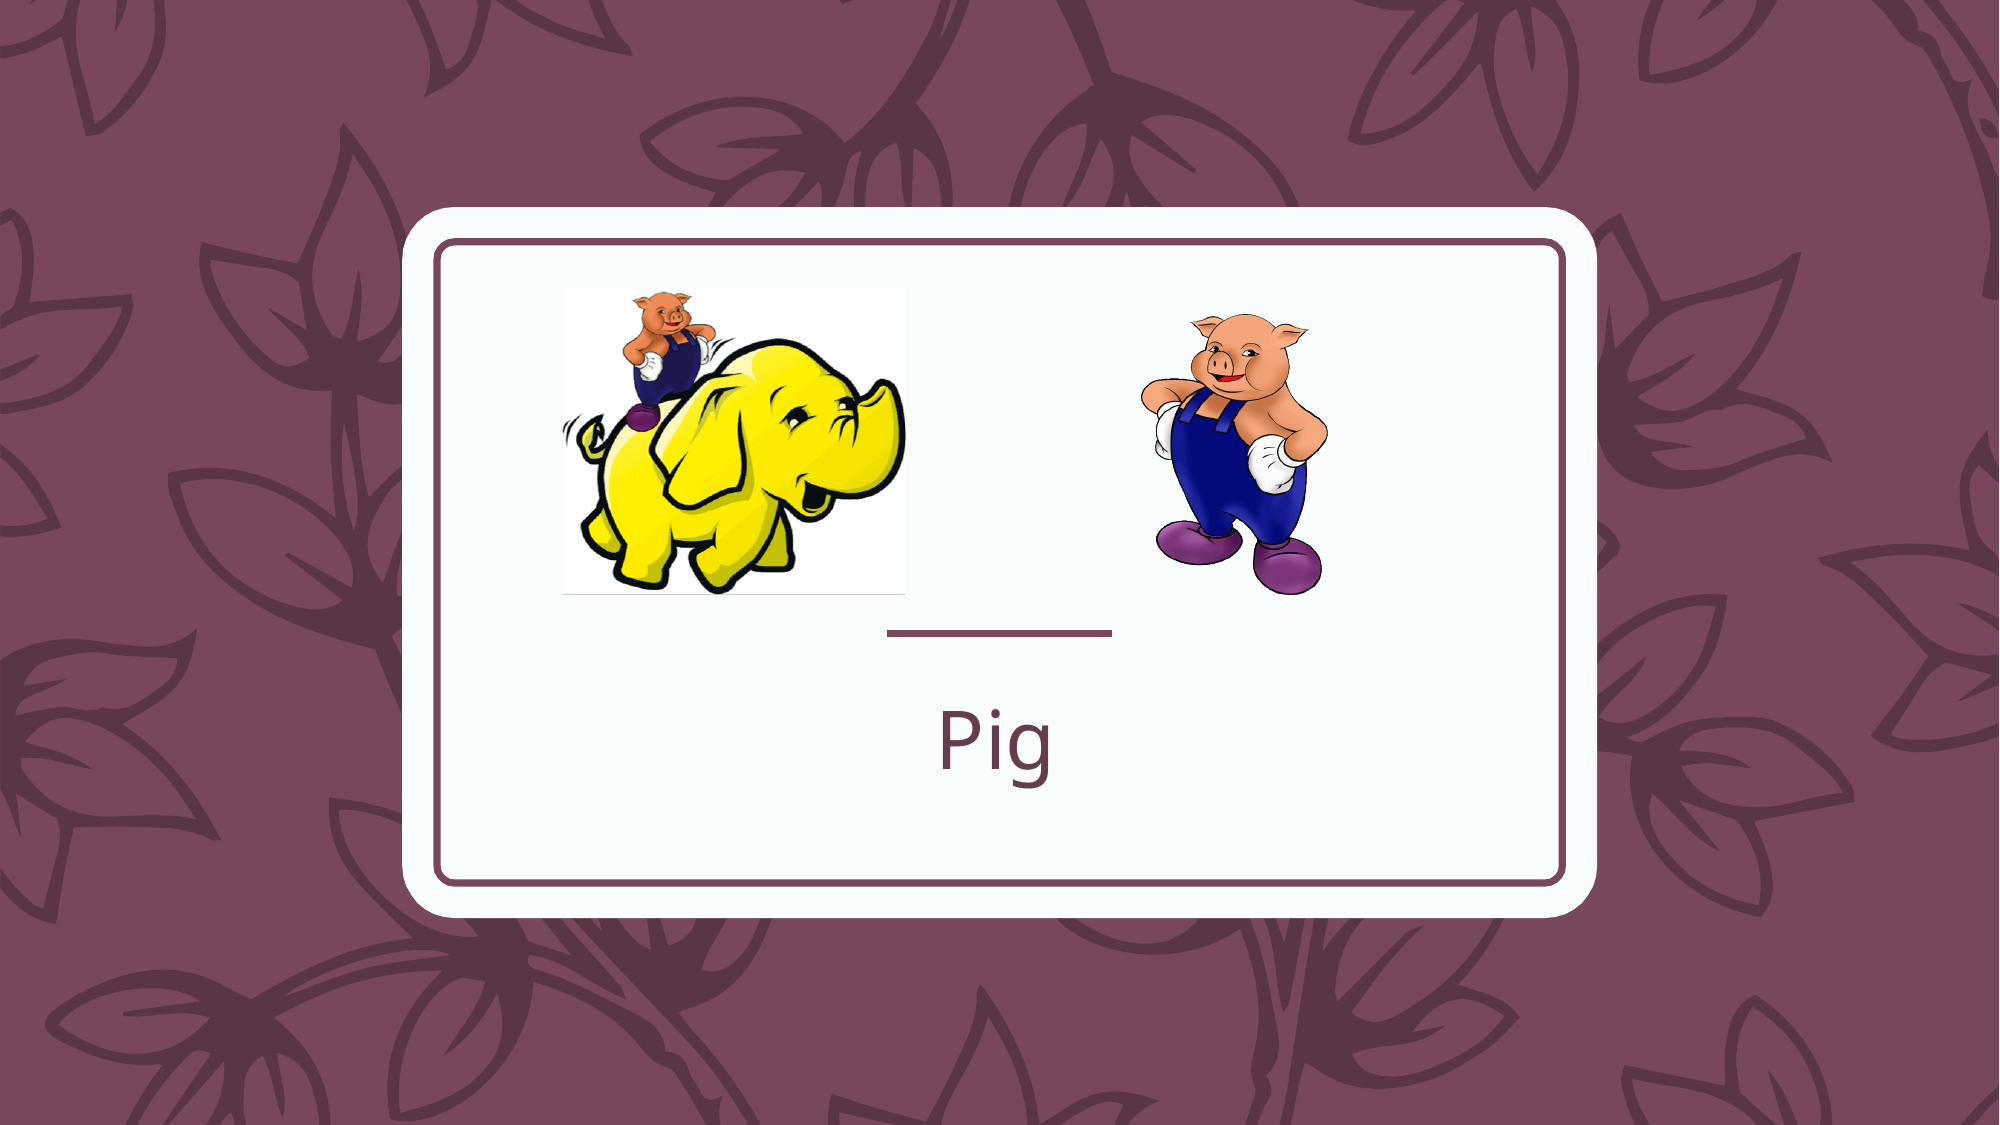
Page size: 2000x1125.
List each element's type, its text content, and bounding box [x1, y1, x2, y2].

title Pig [515, 675, 1477, 846]
picture [562, 285, 906, 595]
picture [1141, 314, 1328, 595]
